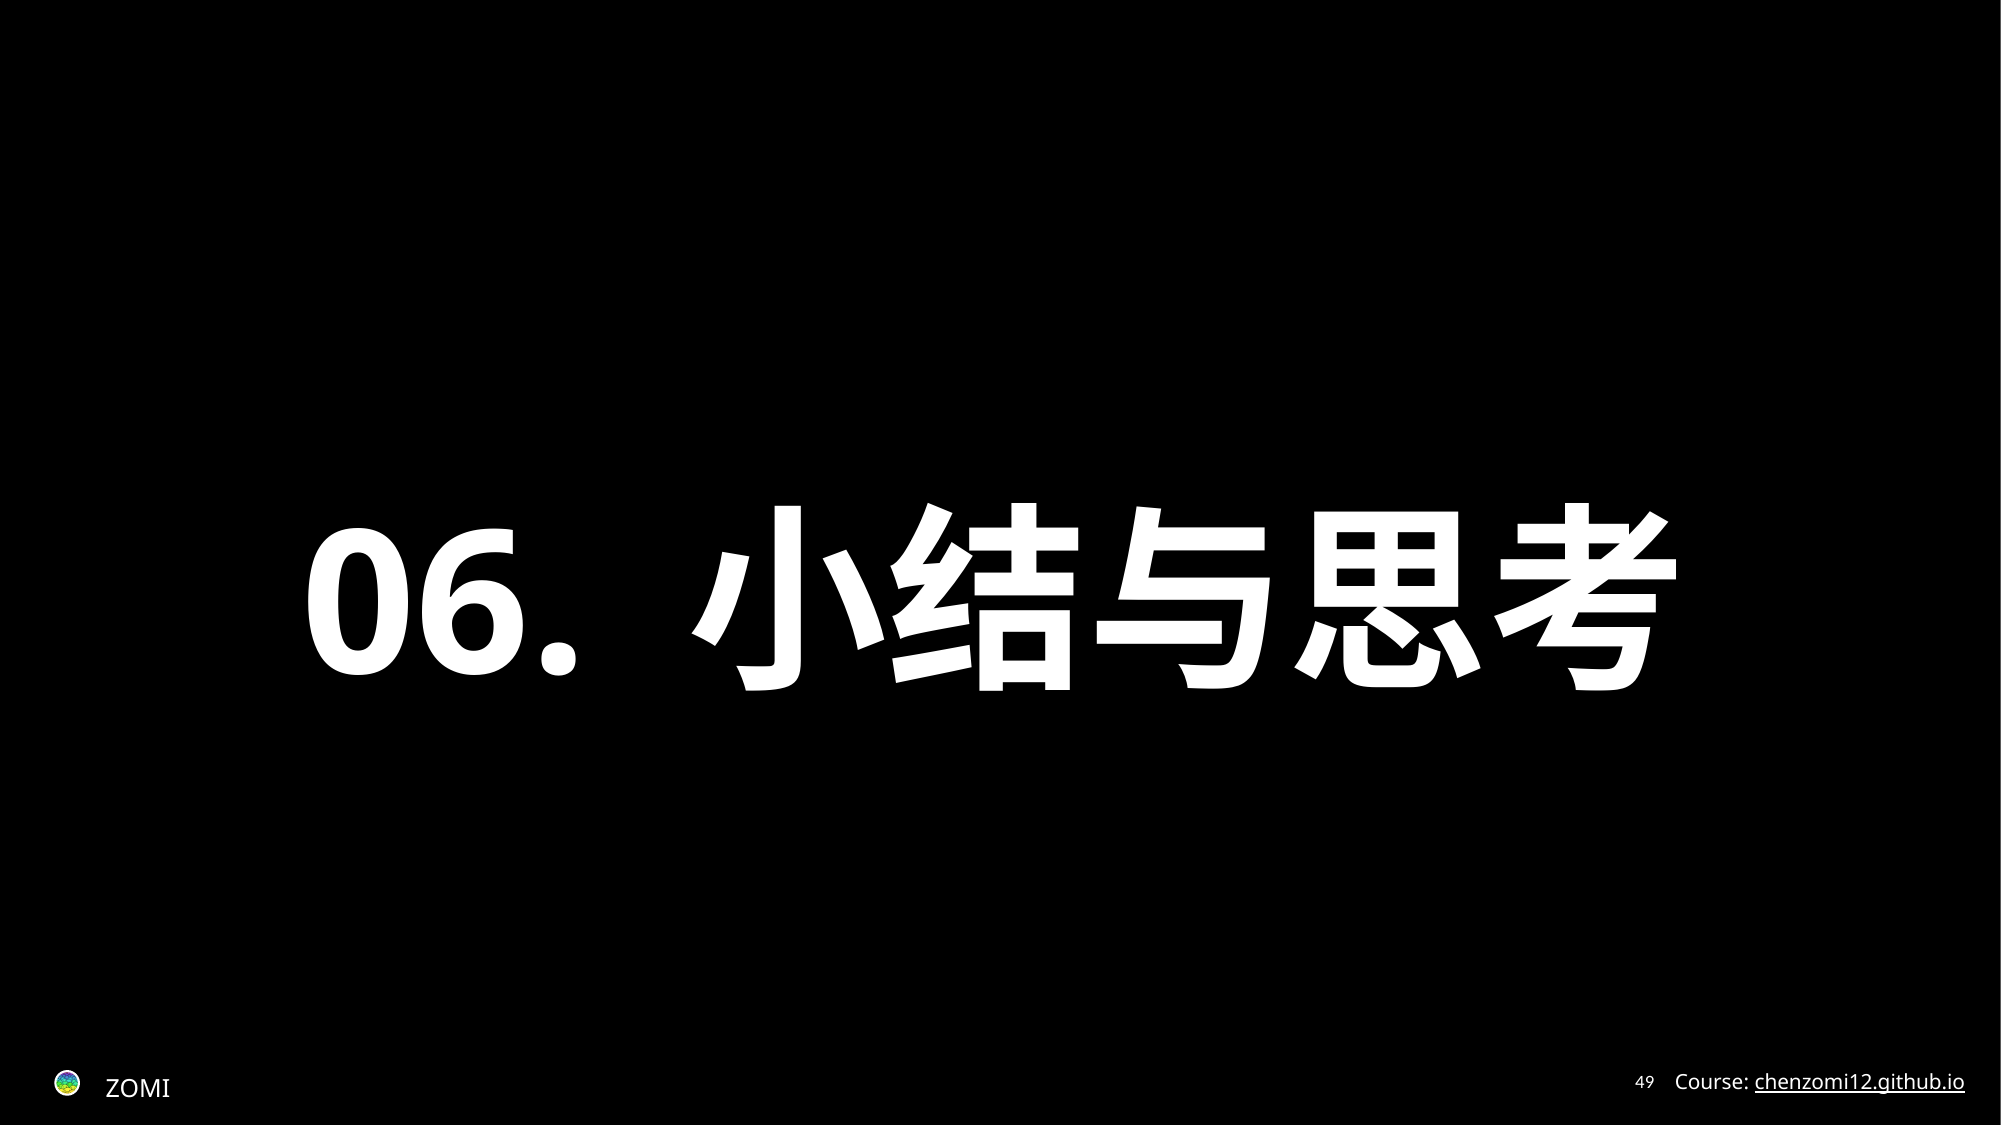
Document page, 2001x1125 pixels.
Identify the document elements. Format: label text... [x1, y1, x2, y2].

picture [57, 1073, 77, 1093]
list 06. 小结与思考 [79, 80, 1910, 986]
